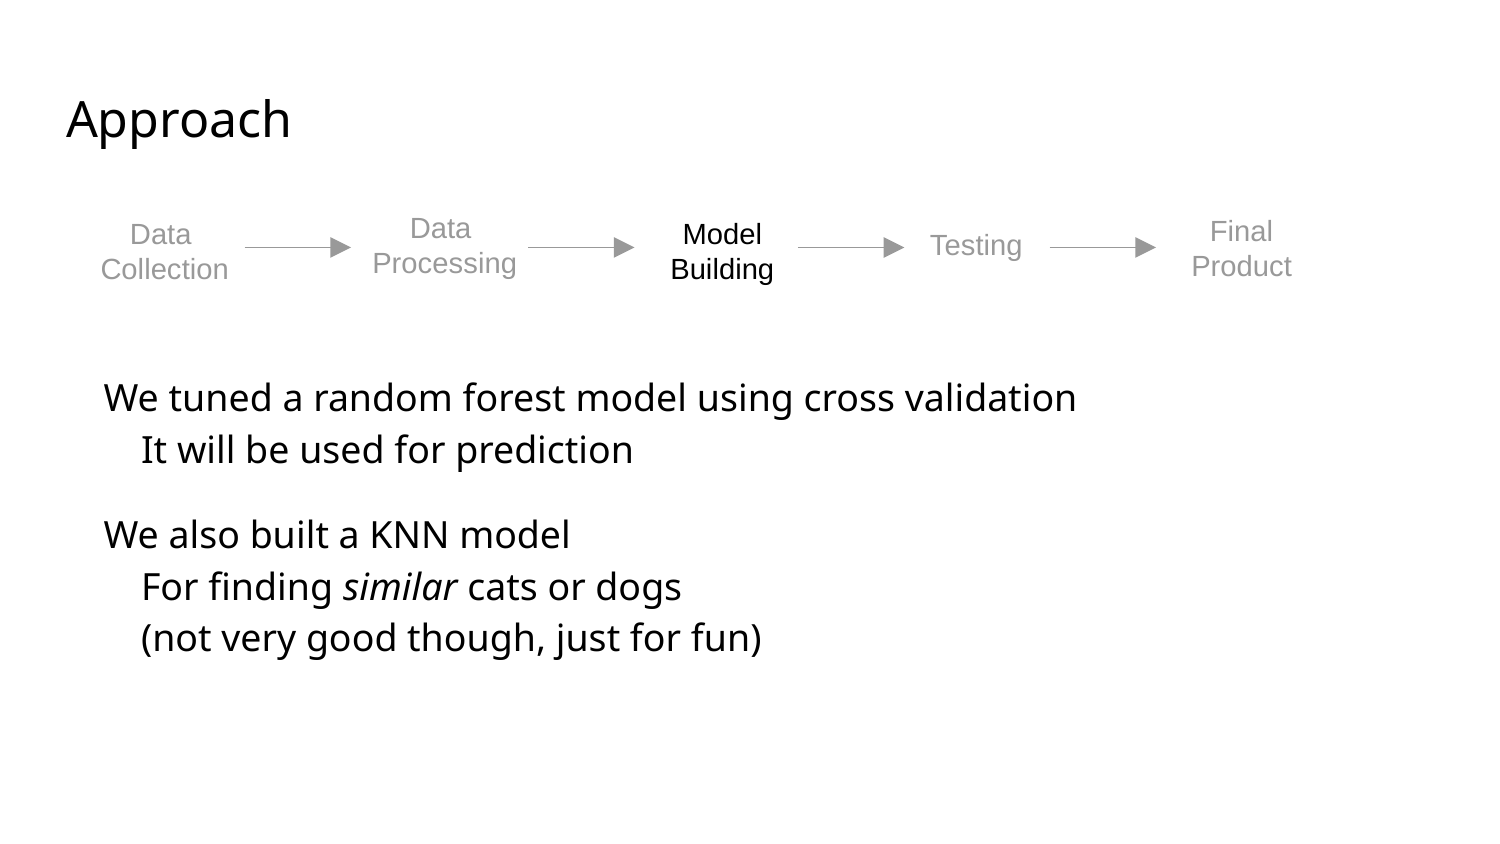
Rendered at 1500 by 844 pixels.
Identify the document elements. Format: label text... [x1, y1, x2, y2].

title Approach [51, 72, 1449, 167]
list We tuned a random forest model using cross validation It will be used for prediction We also built a KNN model For finding similar cats or dogs (not very good though, just for fun) [51, 189, 1449, 750]
